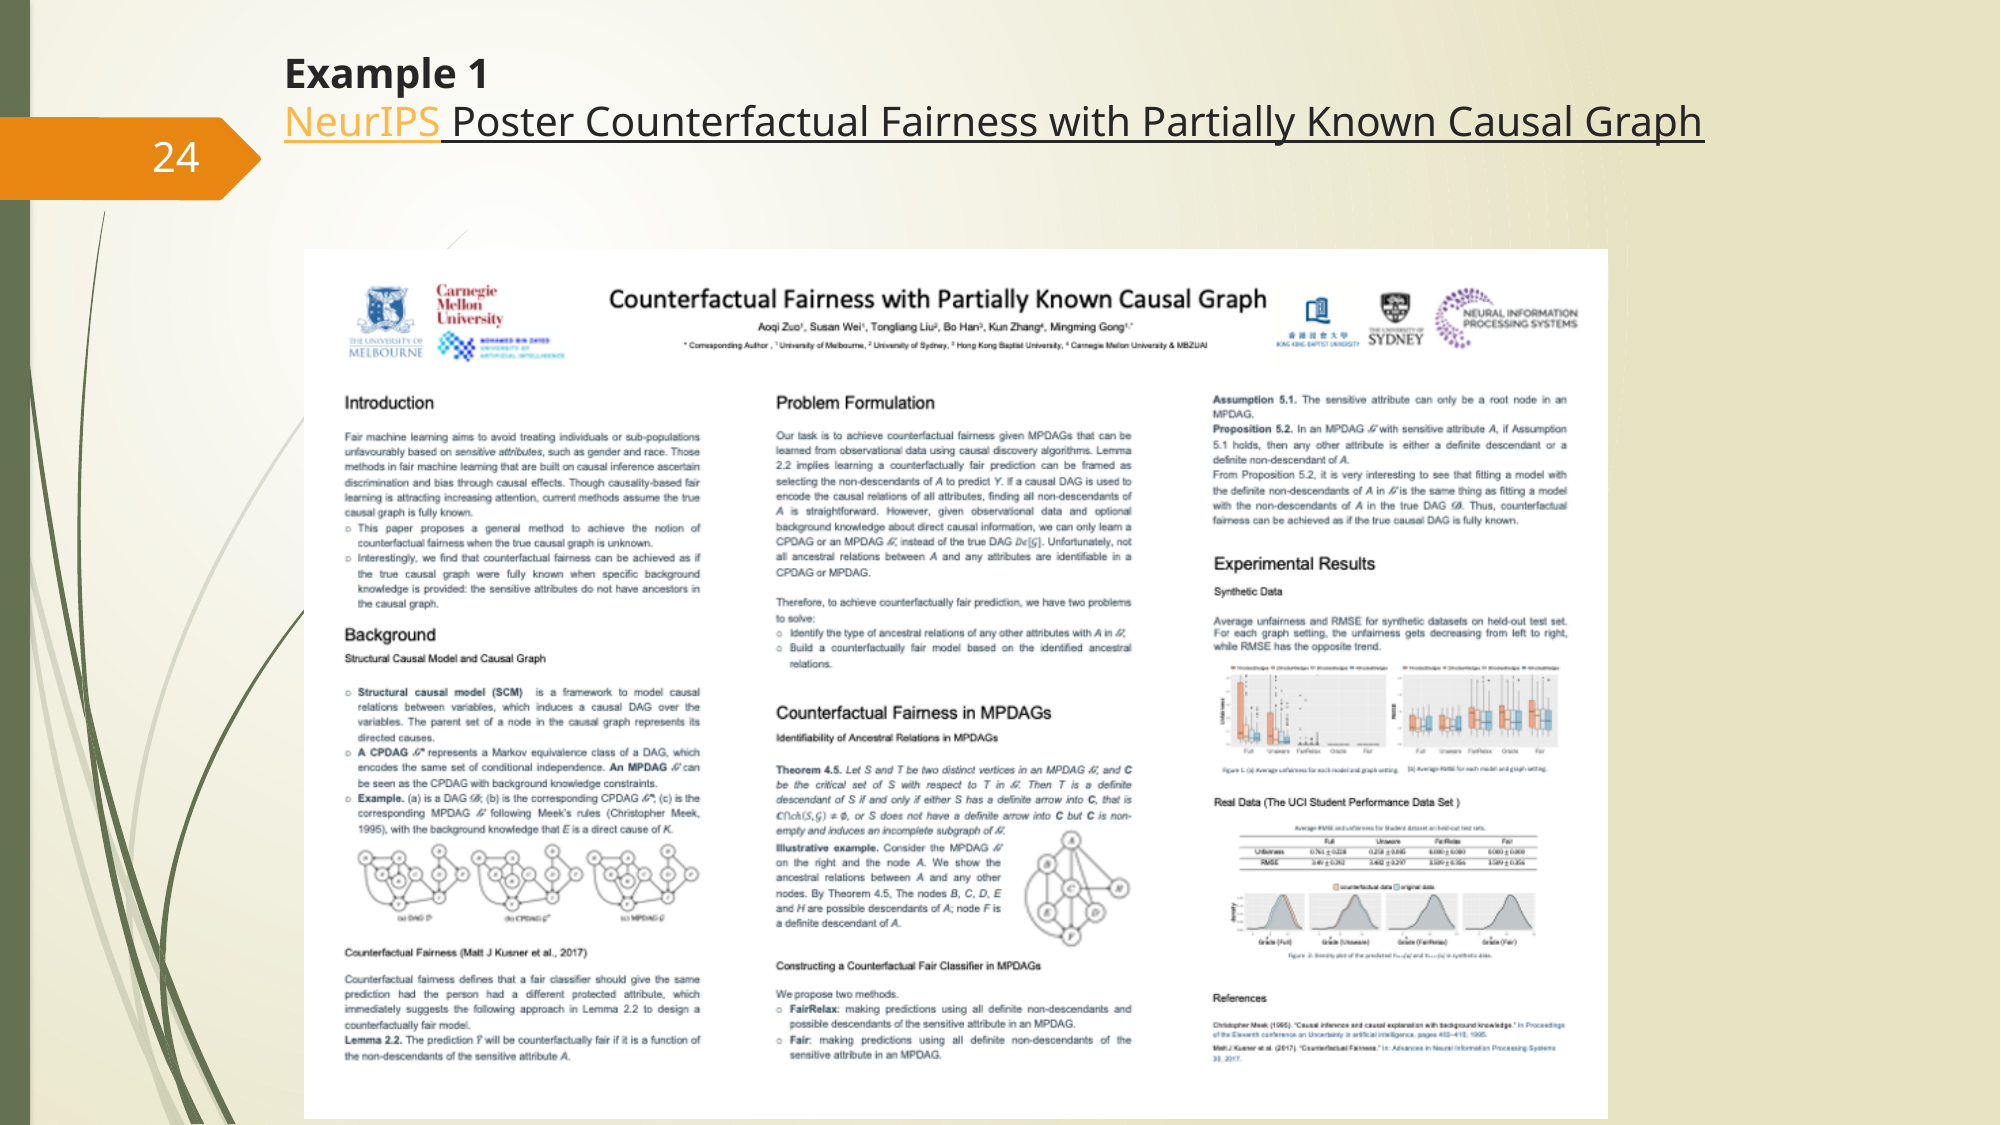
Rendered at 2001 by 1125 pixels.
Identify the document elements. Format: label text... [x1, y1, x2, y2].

picture [303, 249, 1608, 1119]
title Example 1 NeurIPS Poster Counterfactual Fairness with Partially Known Causal Graph [269, 39, 1731, 250]
slide_number 24 [87, 129, 216, 190]
